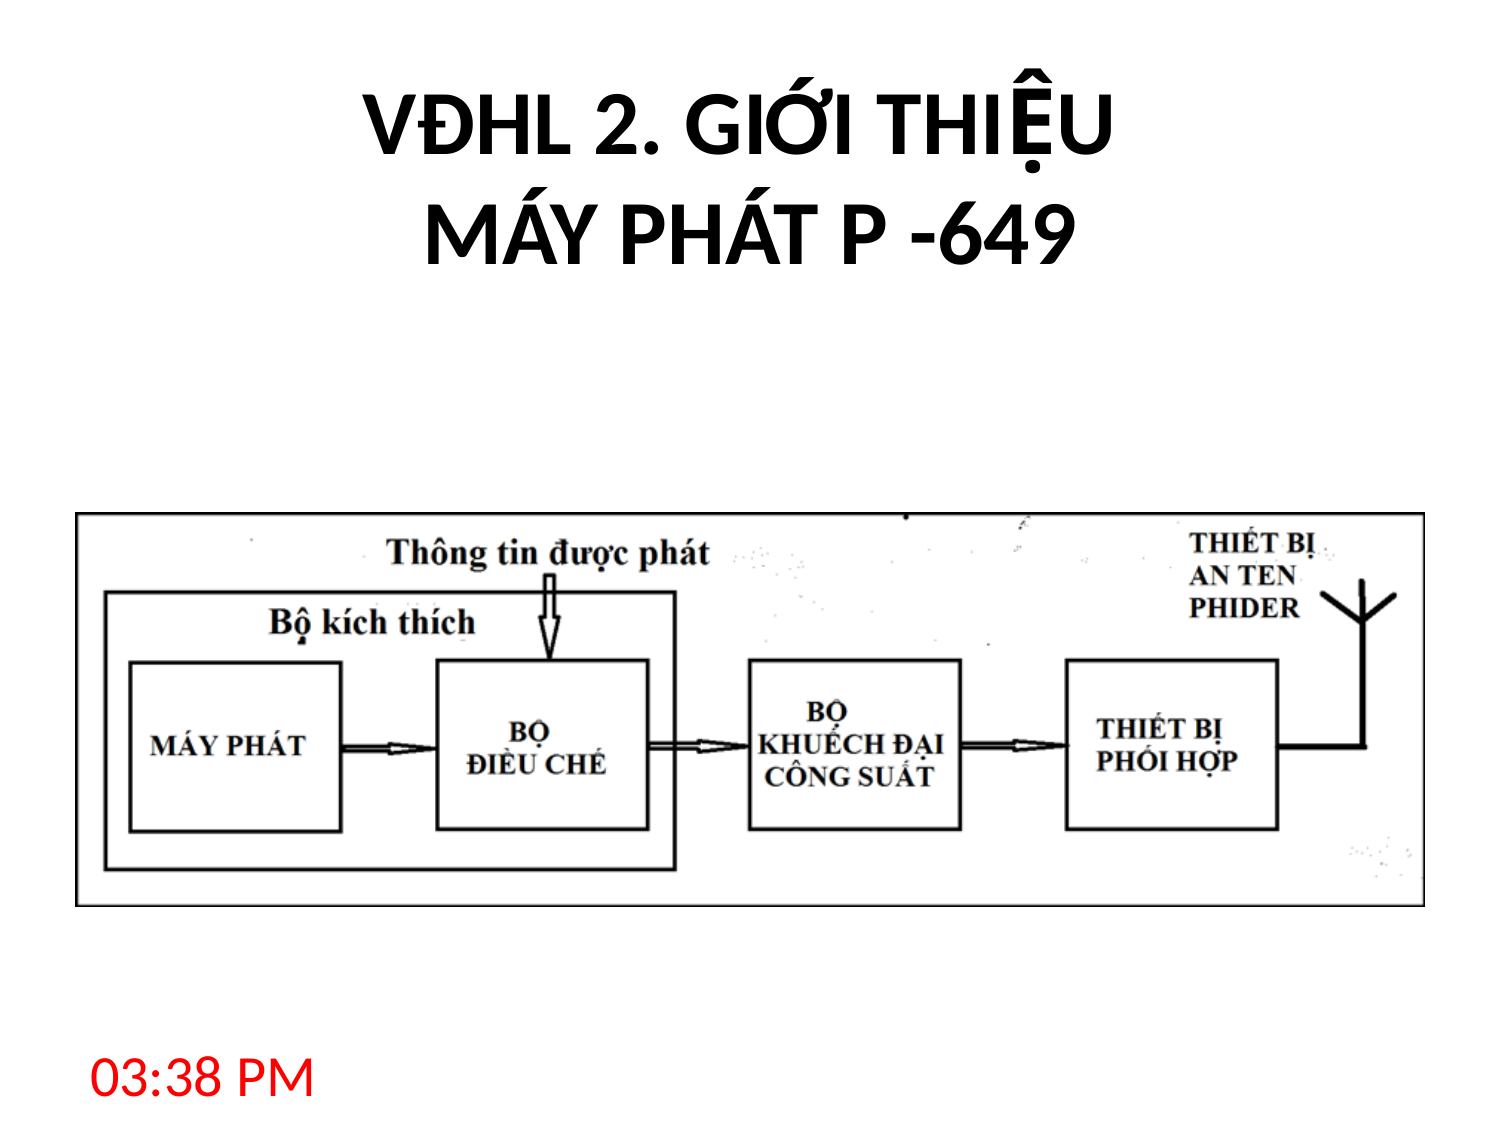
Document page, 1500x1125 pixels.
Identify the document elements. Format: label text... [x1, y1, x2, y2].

title VĐHL 2. GIỚI THIỆU MÁY PHÁT P -649 [75, 45, 1425, 300]
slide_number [75, 1042, 425, 1103]
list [74, 512, 1426, 908]
